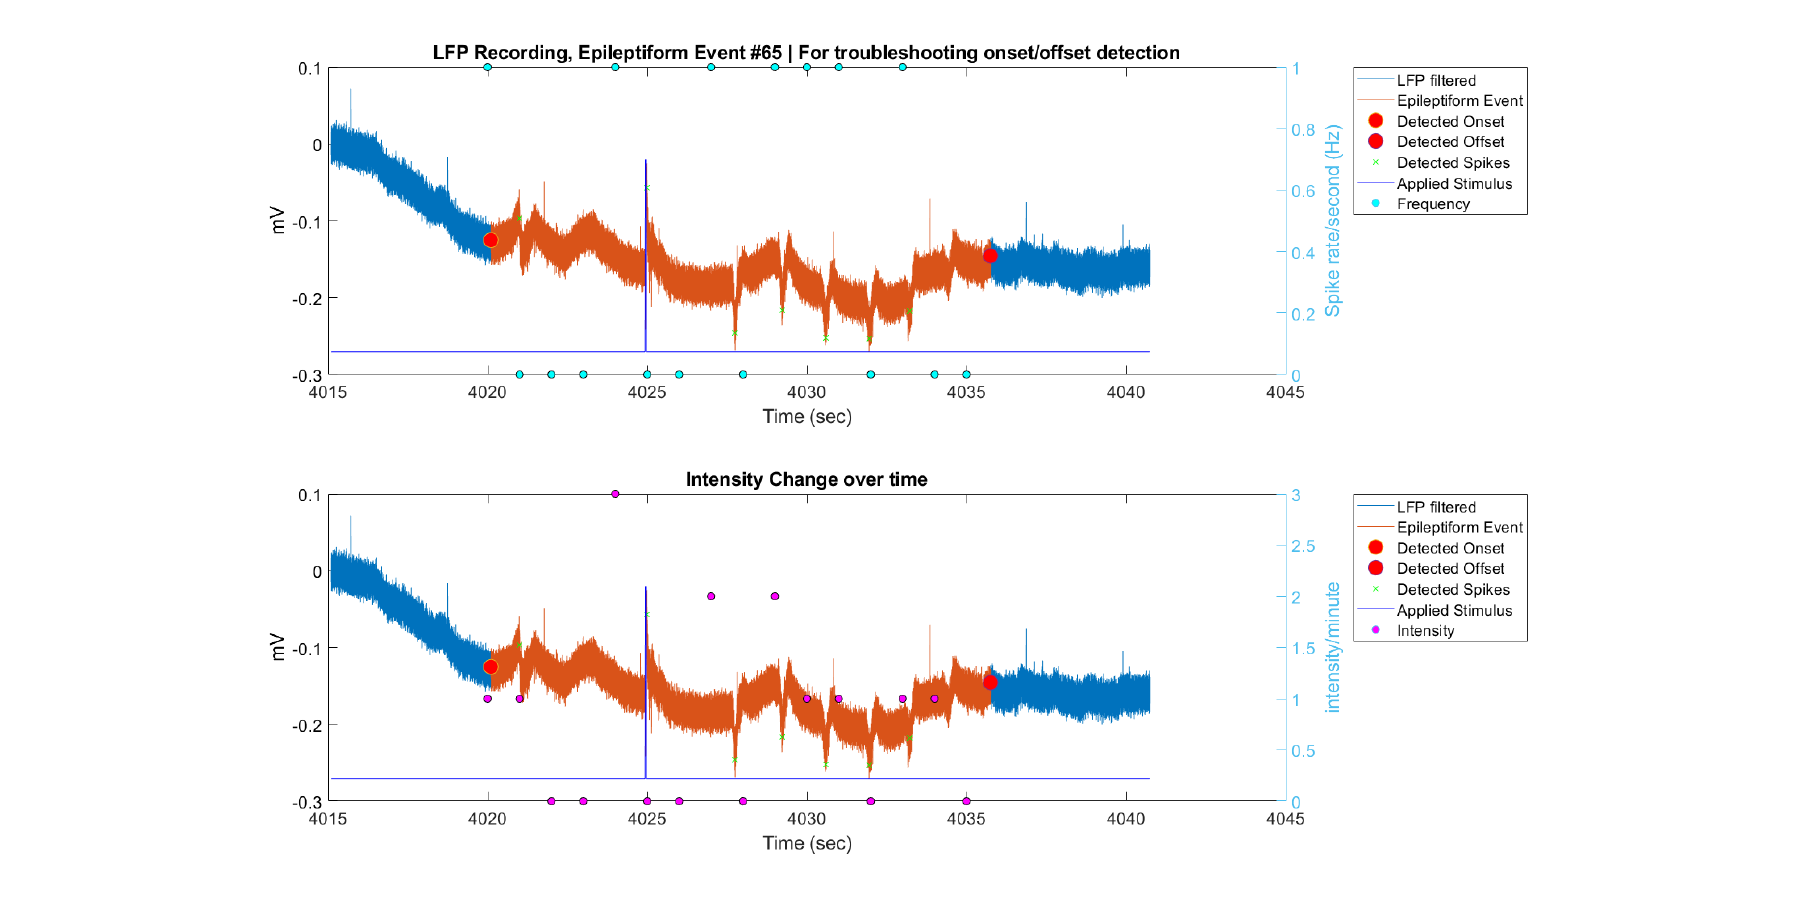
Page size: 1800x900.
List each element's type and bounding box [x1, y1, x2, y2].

picture [126, 0, 1674, 900]
